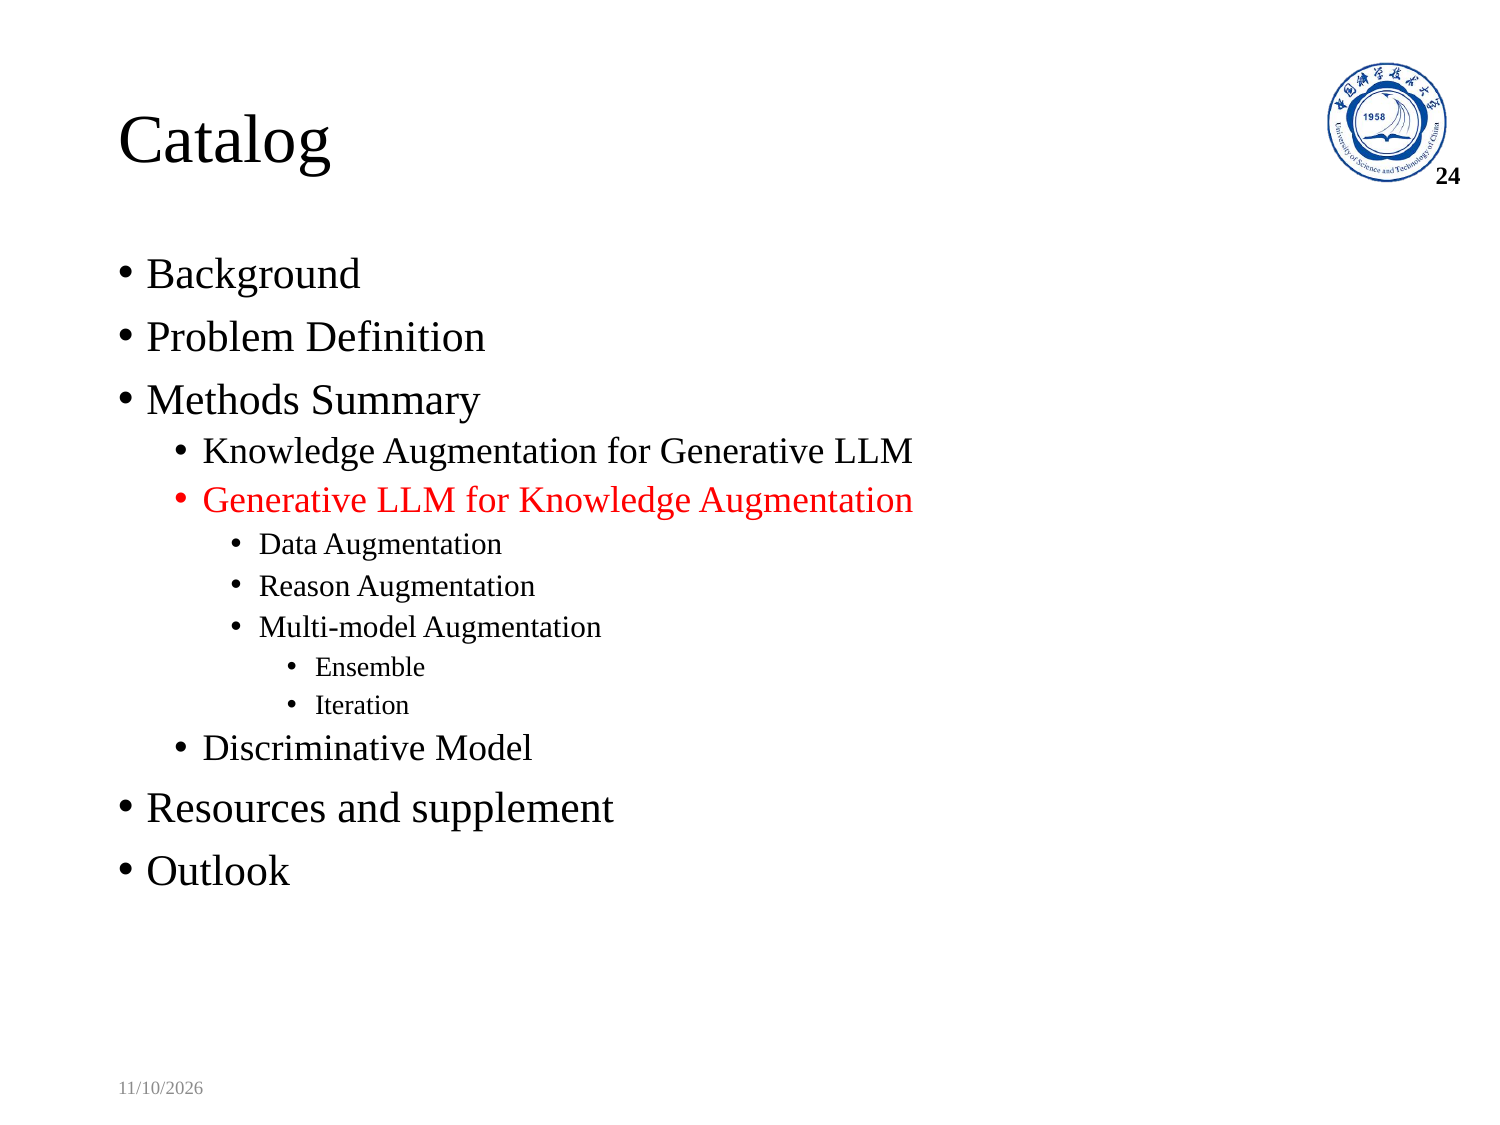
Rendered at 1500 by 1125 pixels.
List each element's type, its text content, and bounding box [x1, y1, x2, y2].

list Background Problem Definition Methods Summary Knowledge Augmentation for Generative LLM Generative LLM for Knowledge Augmentation Data Augmentation Reason Augmentation Multi-model Augmentation Ensemble Iteration Discriminative Model Resources and supplement Outlook [103, 243, 1397, 1053]
title Catalog [103, 59, 1397, 221]
slide_number 24 [1372, 144, 1476, 205]
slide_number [103, 1065, 240, 1109]
picture [1397, 59, 1450, 144]
